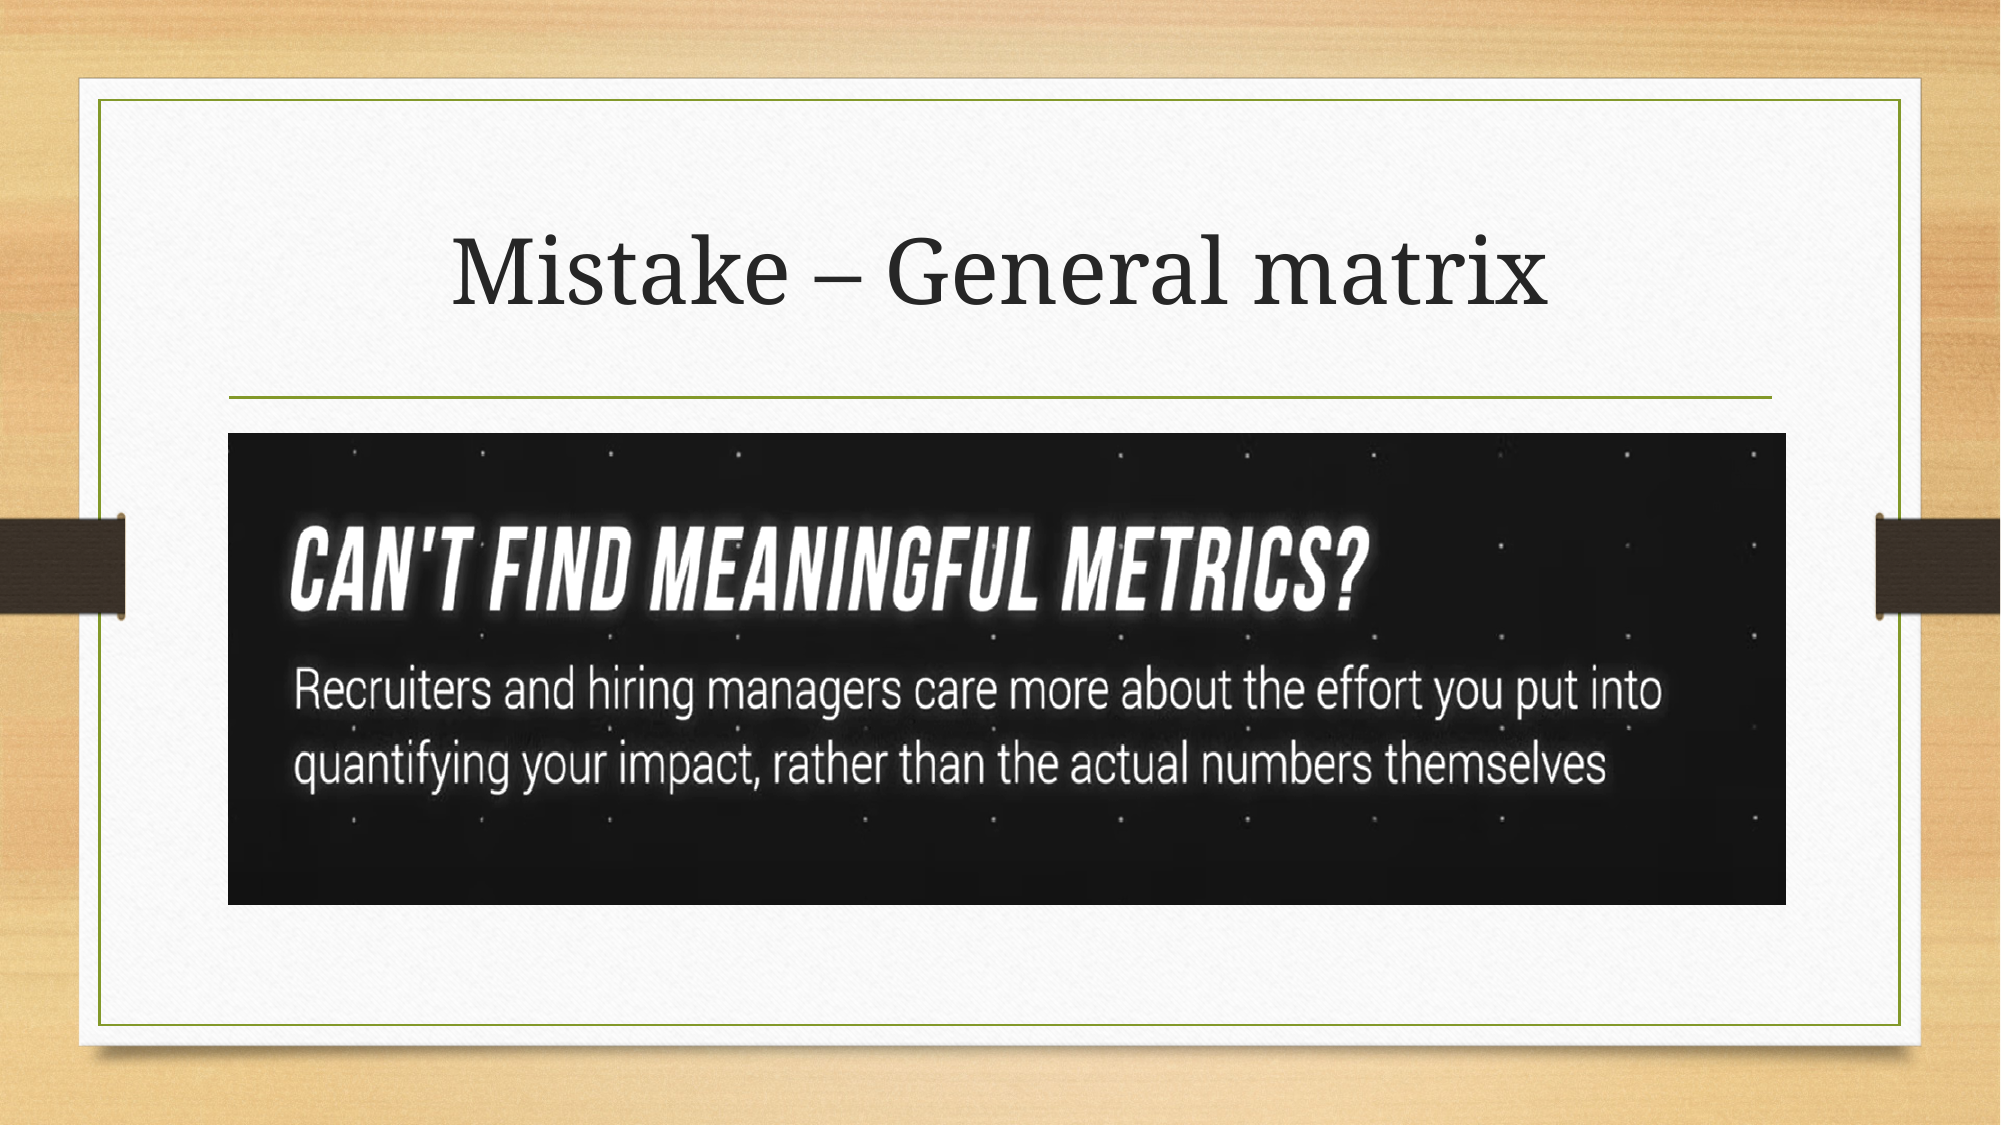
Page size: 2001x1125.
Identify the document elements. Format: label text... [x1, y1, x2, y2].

title Mistake – General matrix [212, 161, 1788, 375]
picture [0, 0, 2001, 1125]
